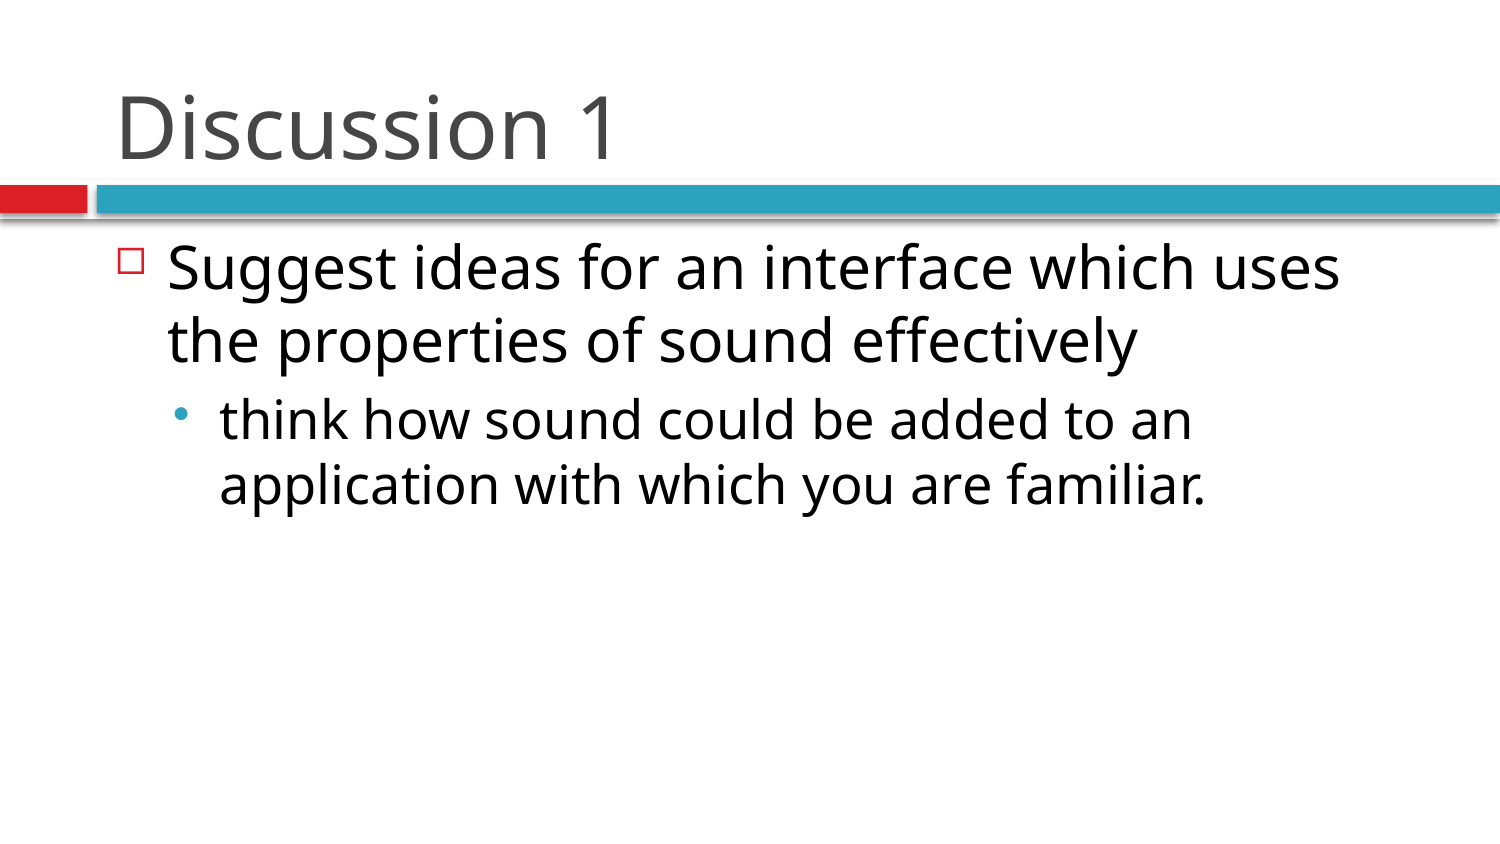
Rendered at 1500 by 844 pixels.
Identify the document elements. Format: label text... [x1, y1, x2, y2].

list Suggest ideas for an interface which uses the properties of sound effectively think how sound could be added to an application with which you are familiar. [99, 221, 1438, 760]
title Discussion 1 [99, 19, 1438, 185]
